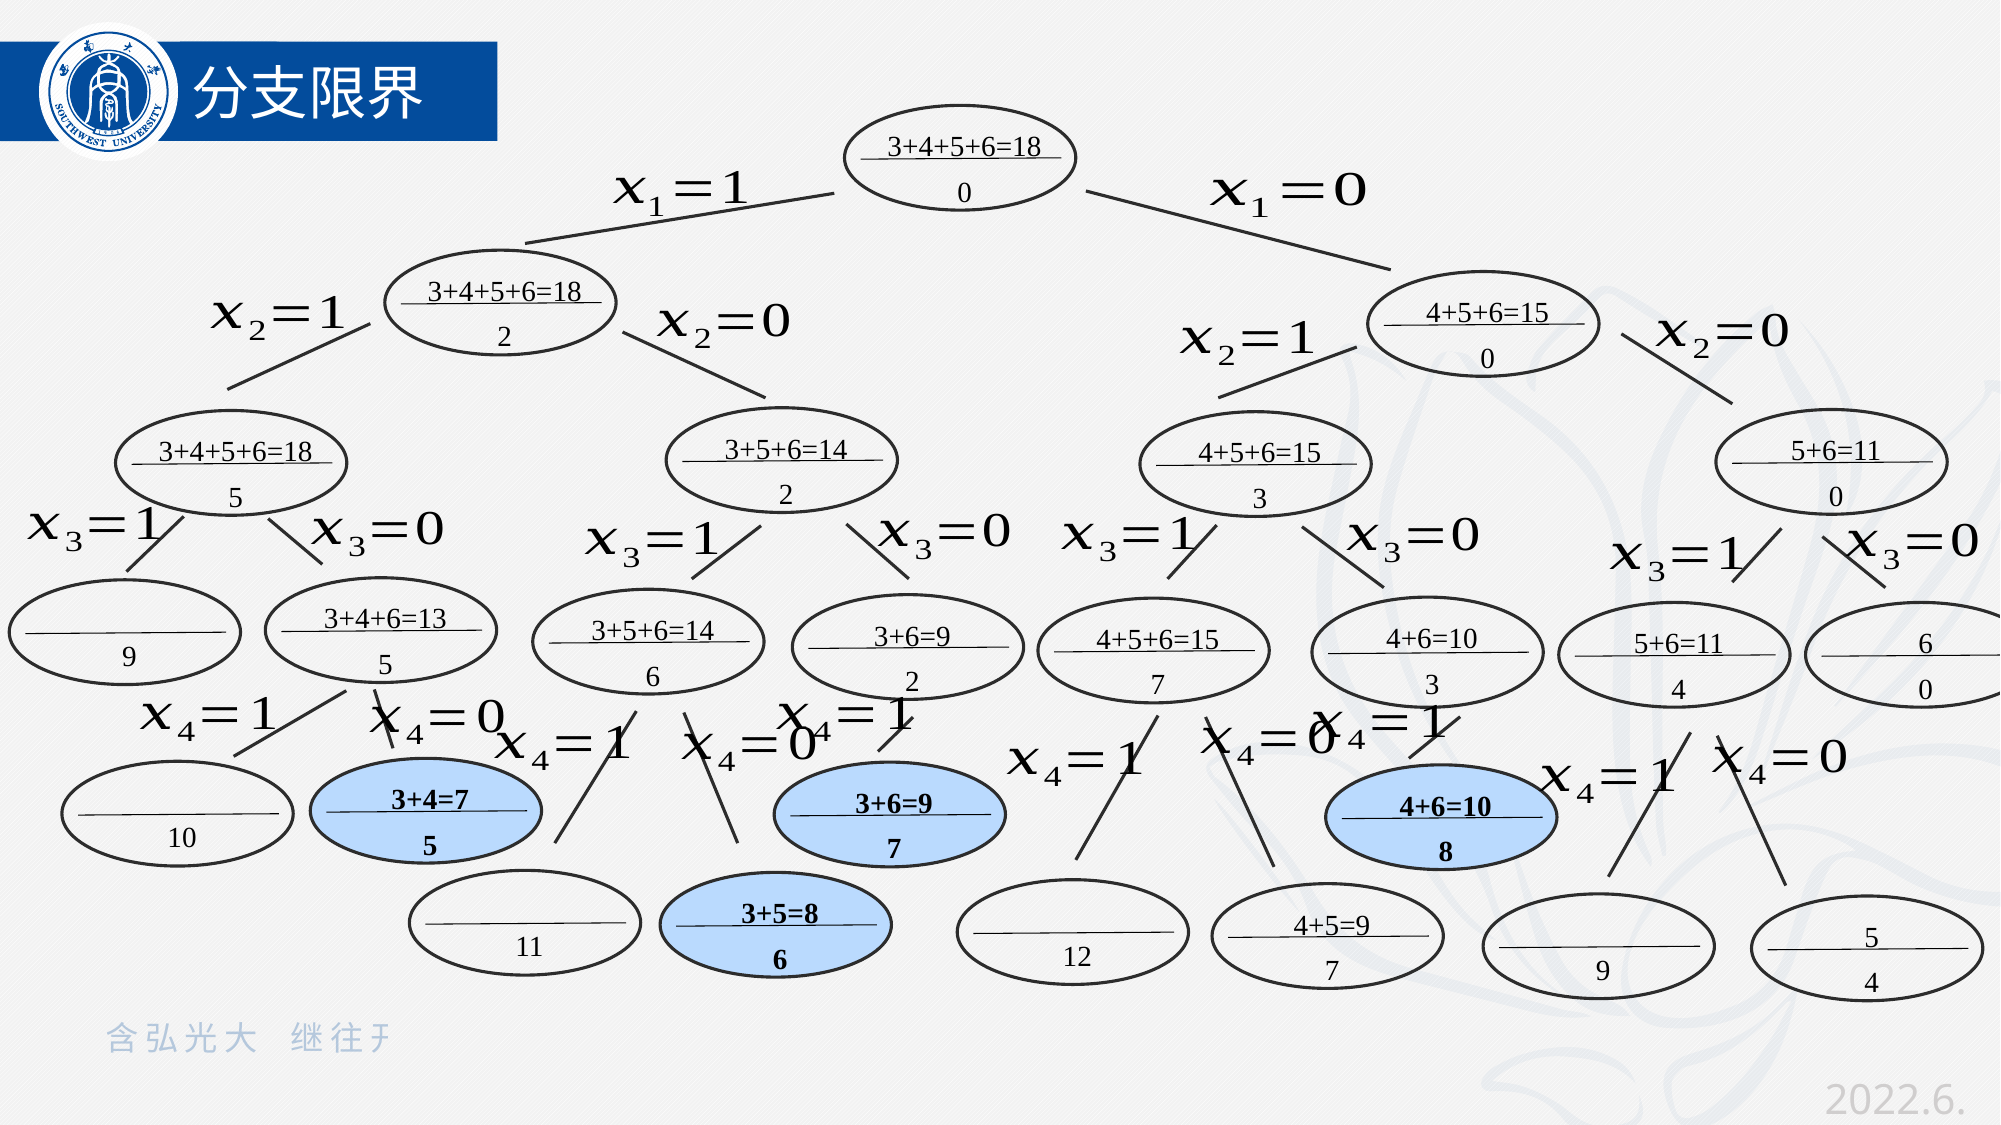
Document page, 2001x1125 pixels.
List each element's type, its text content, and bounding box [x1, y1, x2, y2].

text_box 2022.6.9 [1809, 1050, 2000, 1125]
list 分支限界 [180, 41, 498, 105]
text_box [9, 105, 2000, 1003]
